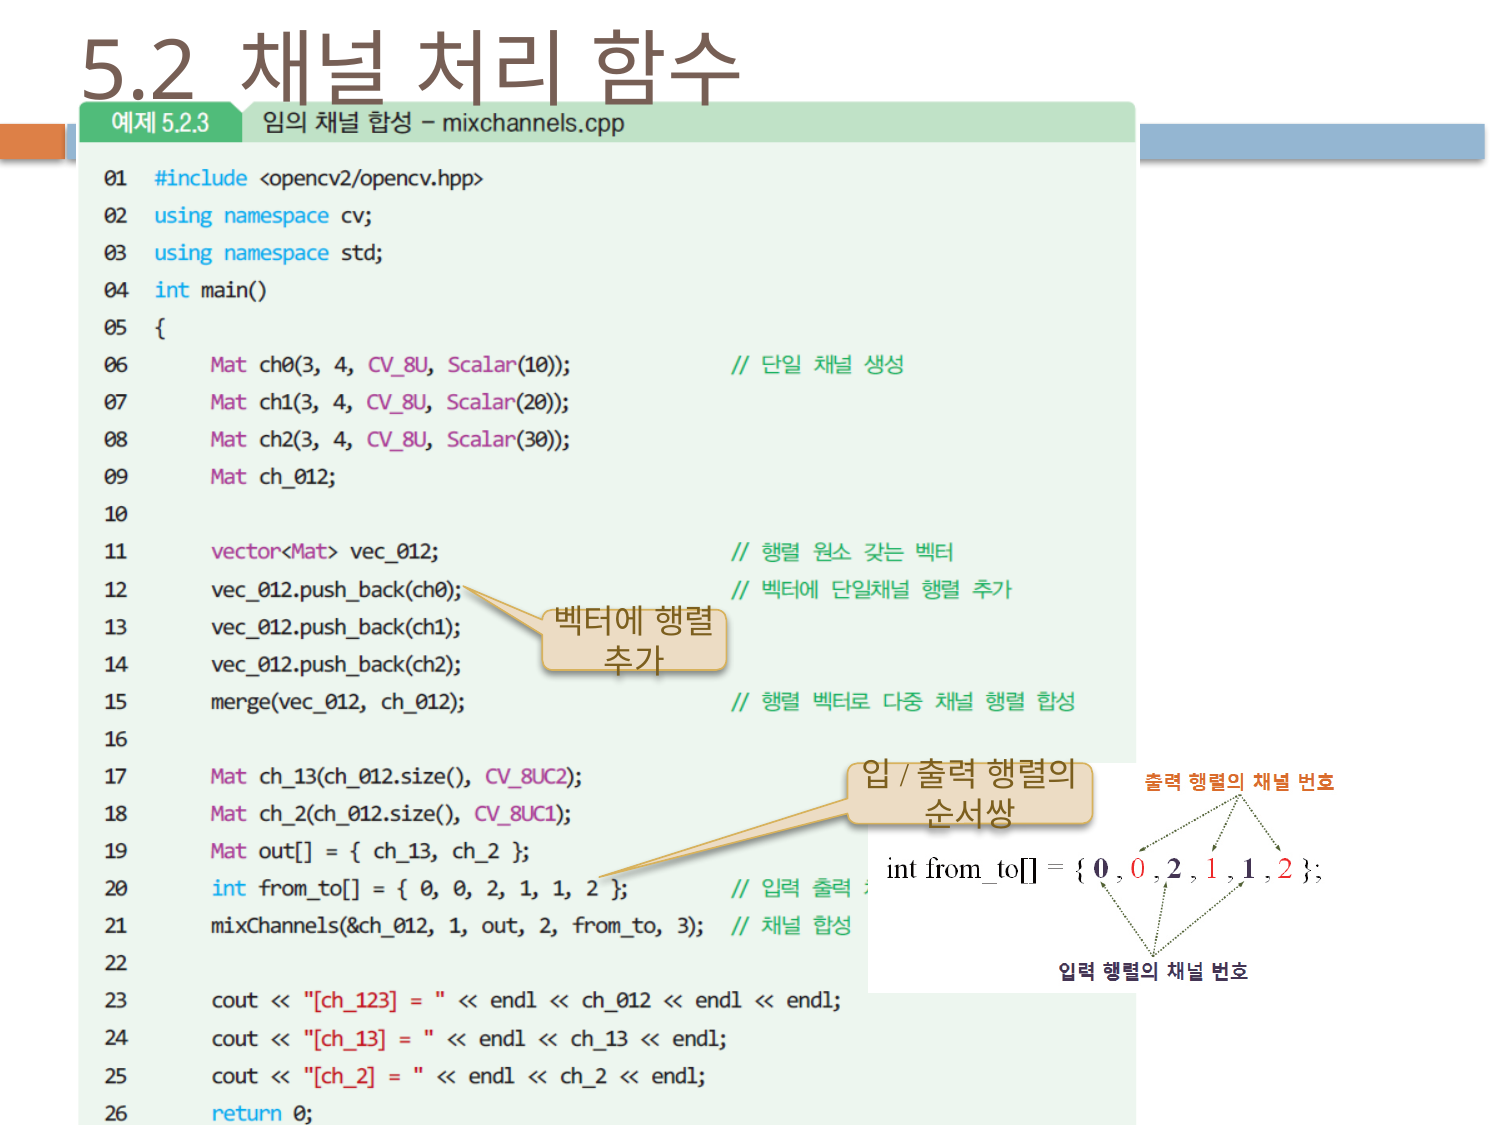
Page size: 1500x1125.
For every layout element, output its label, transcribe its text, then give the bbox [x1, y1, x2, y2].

title 5.2 채널 처리 함수 [64, 7, 1471, 126]
picture [75, 97, 1377, 1125]
